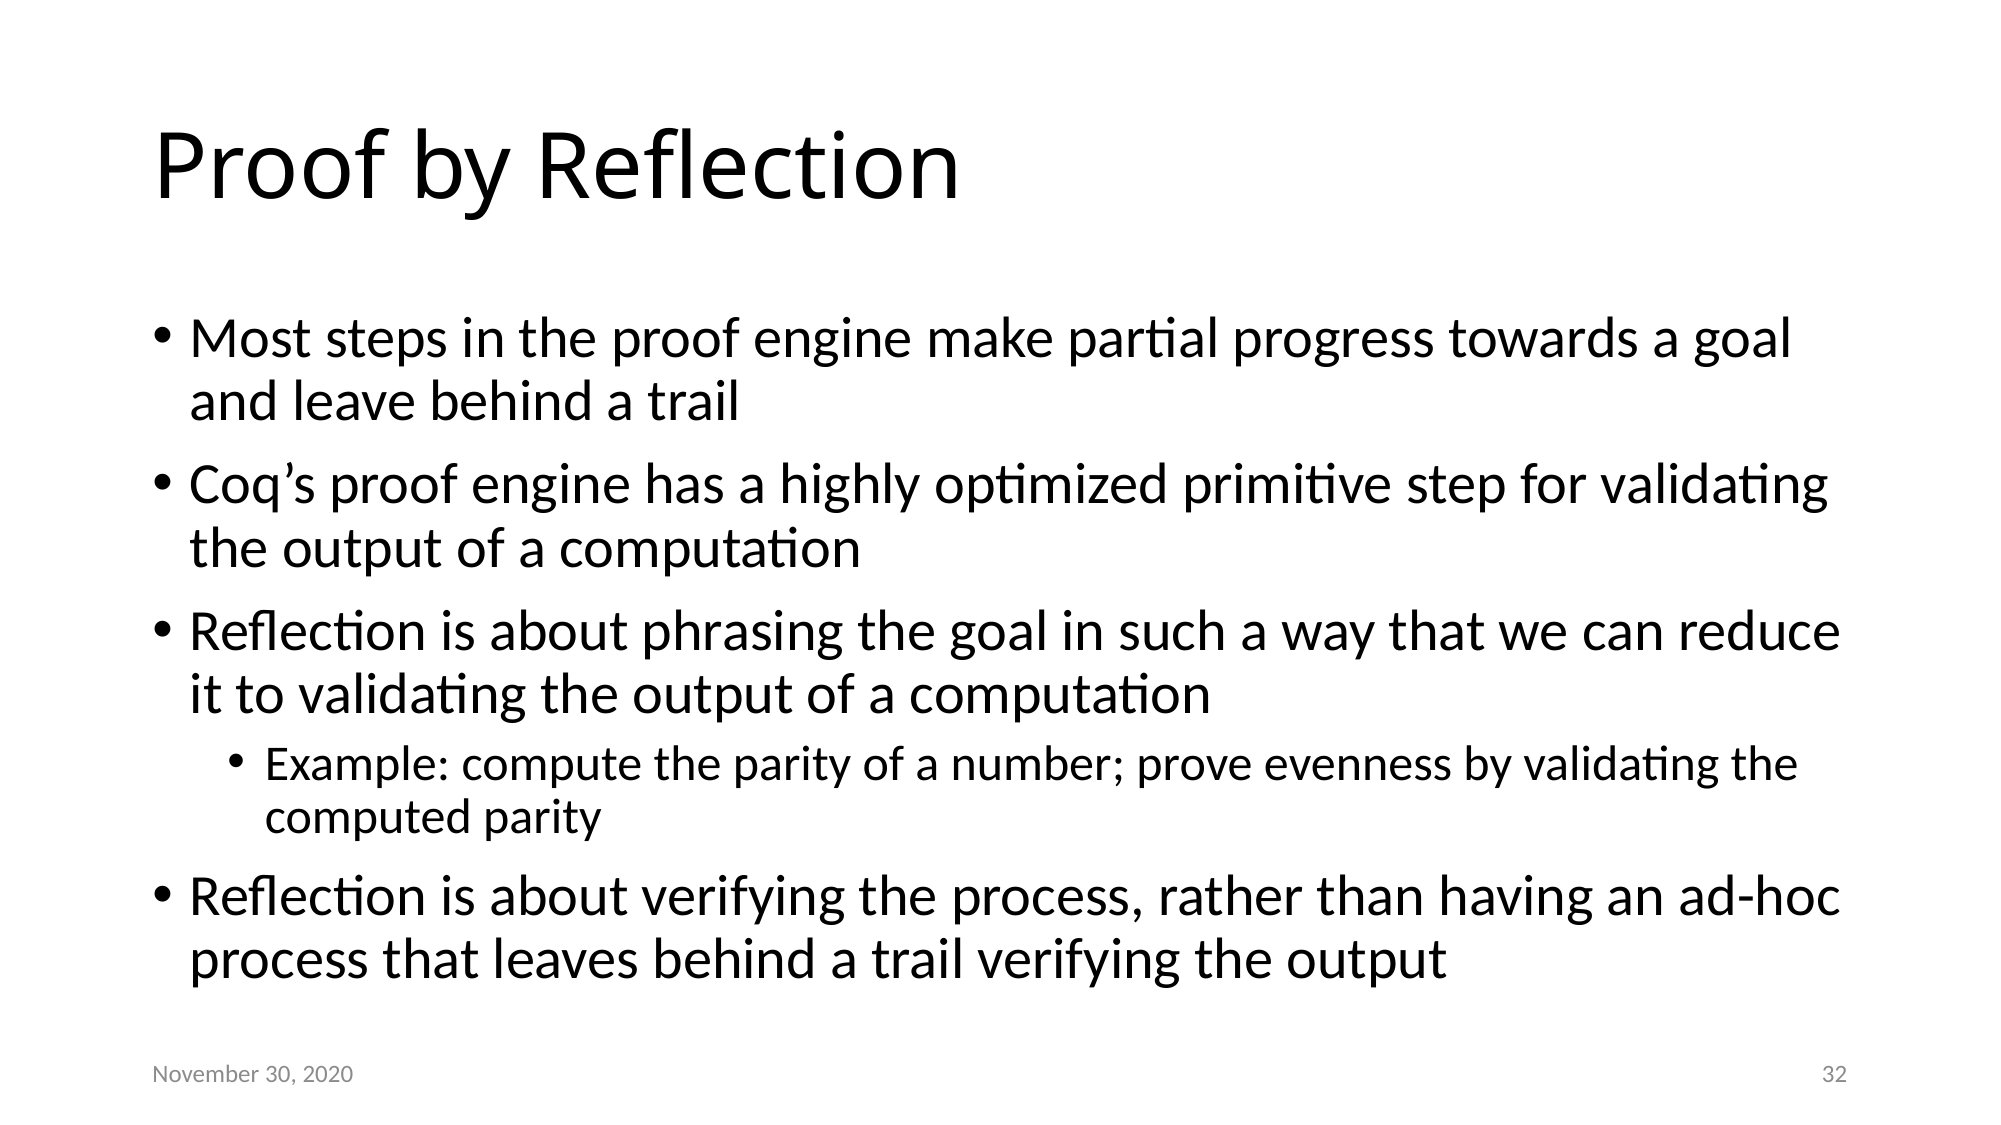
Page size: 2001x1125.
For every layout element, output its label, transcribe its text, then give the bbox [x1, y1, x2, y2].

list Most steps in the proof engine make partial progress towards a goal and leave behind a trail Coq’s proof engine has a highly optimized primitive step for validating the output of a computation Reflection is about phrasing the goal in such a way that we can reduce it to validating the output of a computation Example: compute the parity of a number; prove evenness by validating the computed parity Reflection is about verifying the process, rather than having an ad-hoc process that leaves behind a trail verifying the output [137, 299, 1863, 1014]
title Proof by Reflection [137, 59, 1863, 278]
slide_number 32 [1412, 1042, 1863, 1103]
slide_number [137, 1042, 588, 1103]
